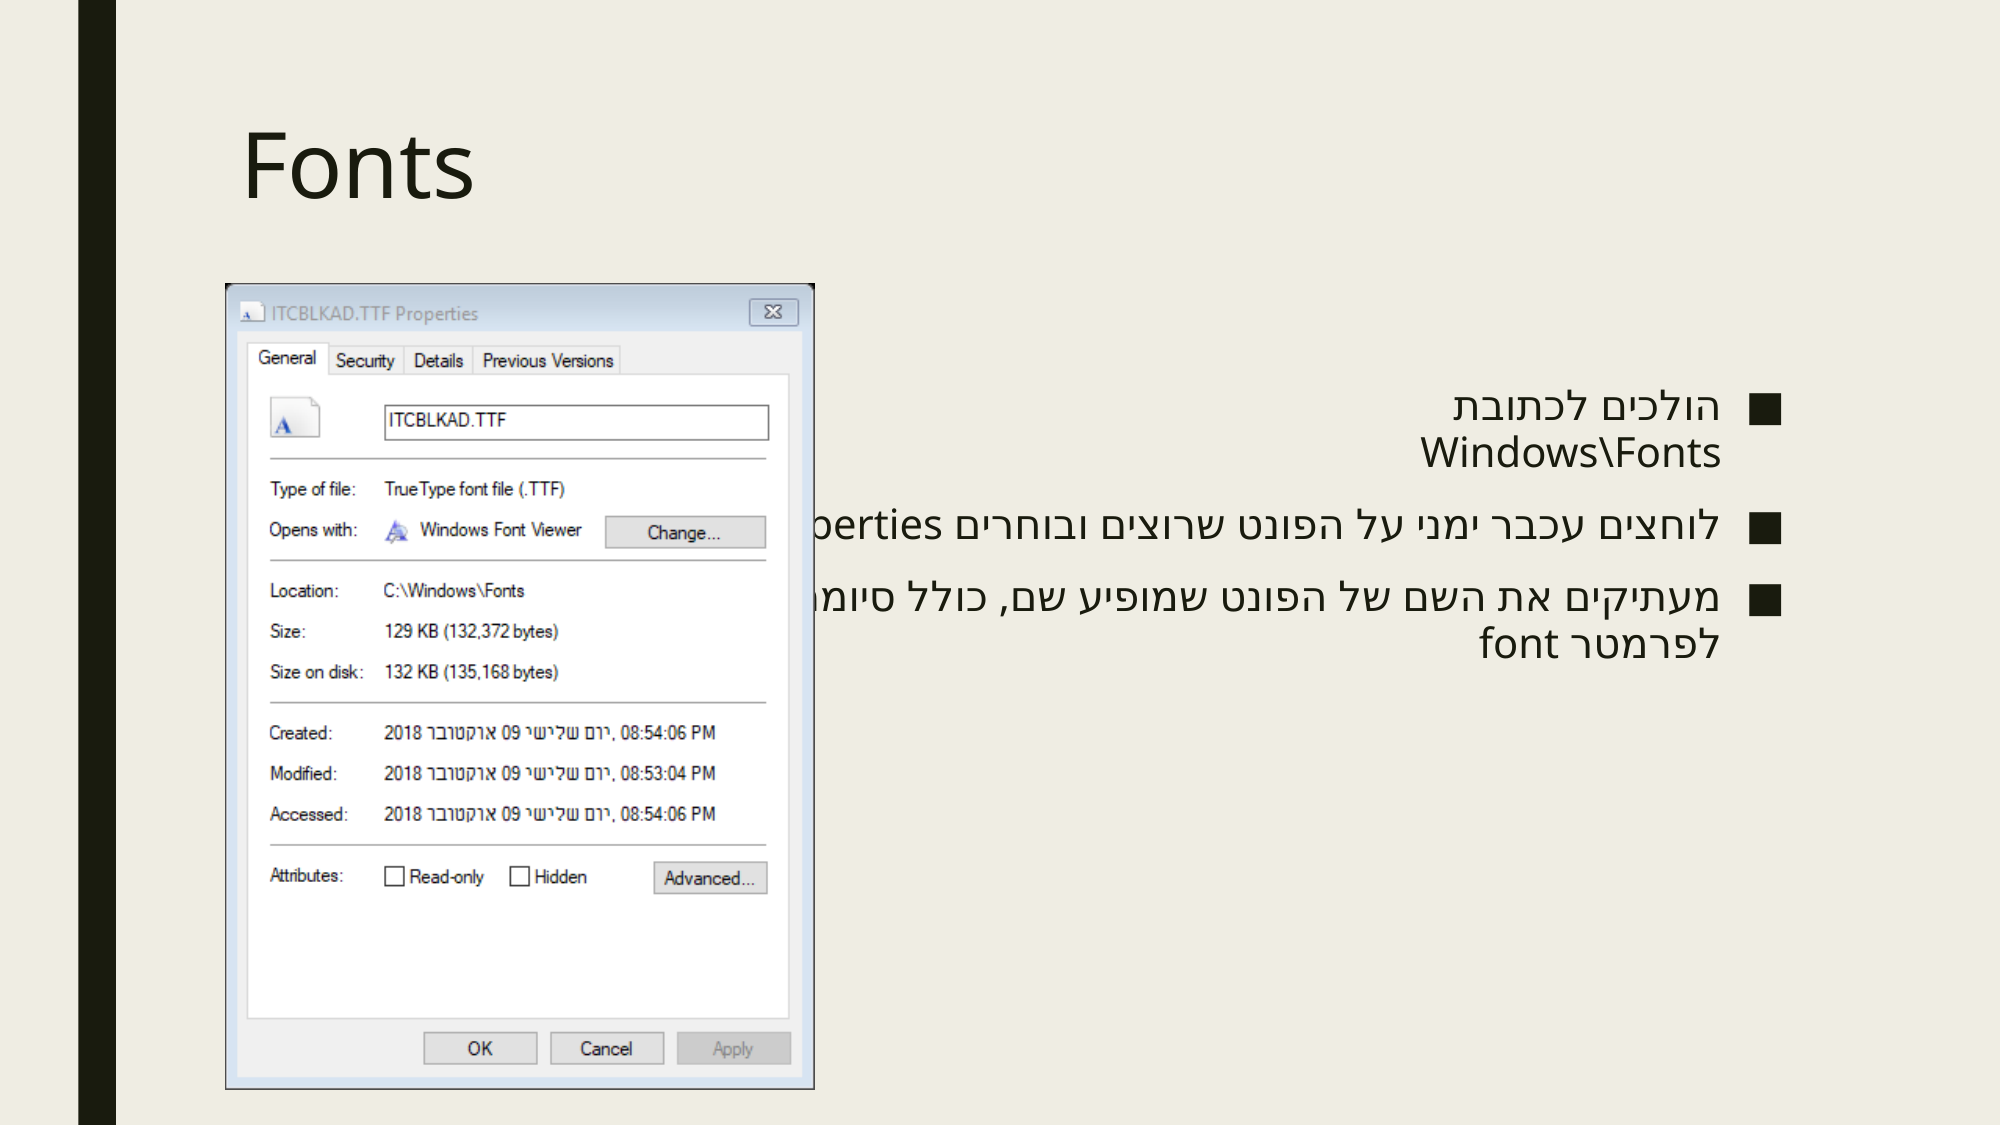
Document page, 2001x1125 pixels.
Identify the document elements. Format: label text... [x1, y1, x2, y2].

title Fonts [225, 112, 1800, 357]
picture [224, 283, 815, 1090]
list הולכים לכתובת Windows\Fonts לוחצים עכבר ימני על הפונט שרוצים ובוחרים properties מעתיקים את השם של הפונט שמופיע שם, כולל סיומת, לפרמטר font [815, 375, 1800, 963]
